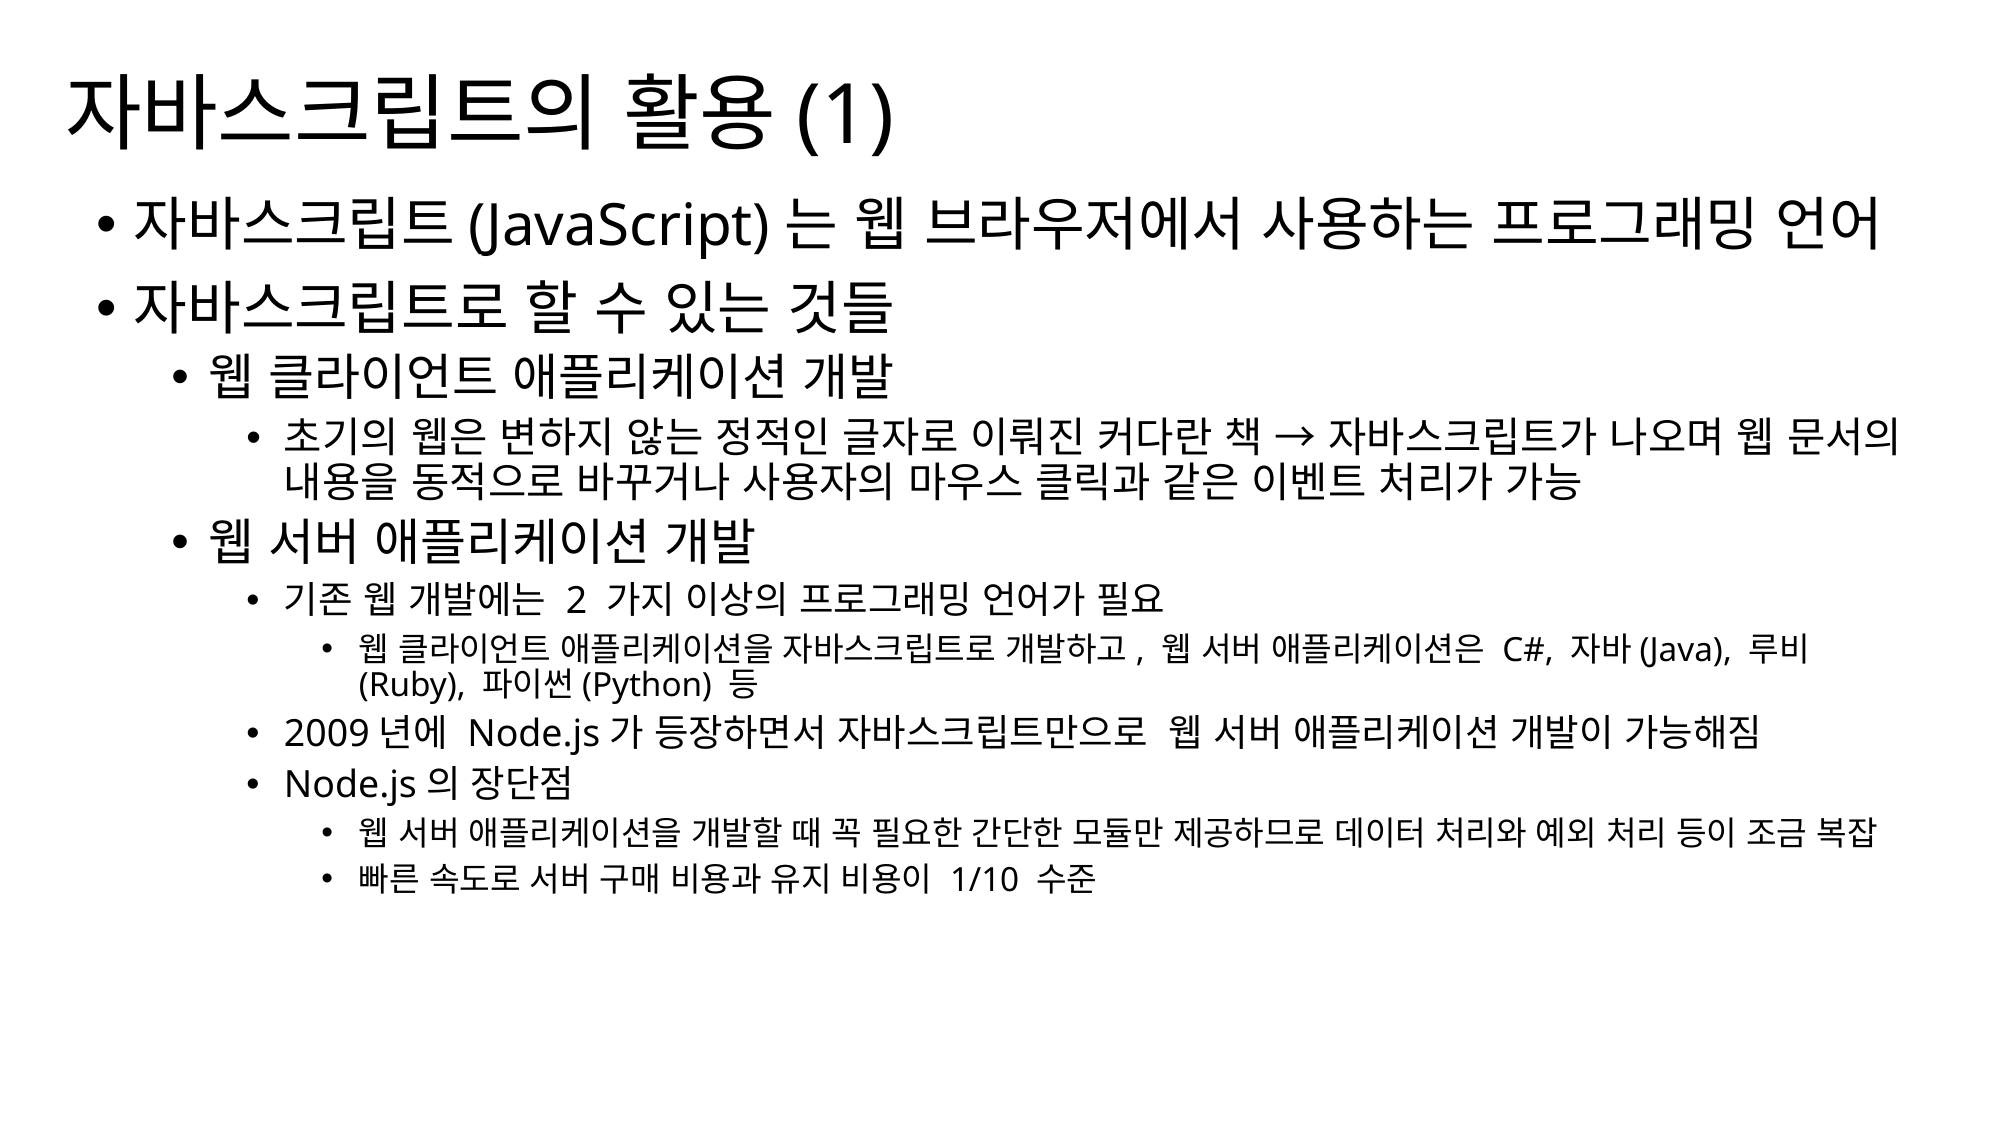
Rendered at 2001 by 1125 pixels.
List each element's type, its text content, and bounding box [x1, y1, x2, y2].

text_box 자바스크립트의 활용(1) [50, 52, 1576, 168]
text_box 자바스크립트(JavaScript)는 웹 브라우저에서 사용하는 프로그래밍 언어 자바스크립트로 할 수 있는 것들 웹 클라이언트 애플리케이션 개발 초기의 웹은 변하지 않는 정적인 글자로 이뤄진 커다란 책 → 자바스크립트가 나오며 웹 문서의 내용을 동적으로 바꾸거나 사용자의 마우스 클릭과 같은 이벤트 처리가 가능 웹 서버 애플리케이션 개발 기존 웹 개발에는 2 가지 이상의 프로그래밍 언어가 필요 웹 클라이언트 애플리케이션을 자바스크립트로 개발하고, 웹 서버 애플리케이션은 C#, 자바(Java), 루비(Ruby), 파이썬(Python) 등 2009년에 Node.js가 등장하면서 자바스크립트만으로 웹 서버 애플리케이션 개발이 가능해짐 Node.js의 장단점 웹 서버 애플리케이션을 개발할 때 꼭 필요한 간단한 모듈만 제공하므로 데이터 처리와 예외 처리 등이 조금 복잡 빠른 속도로 서버 구매 비용과 유지 비용이 1/10 수준 [81, 188, 1933, 1051]
